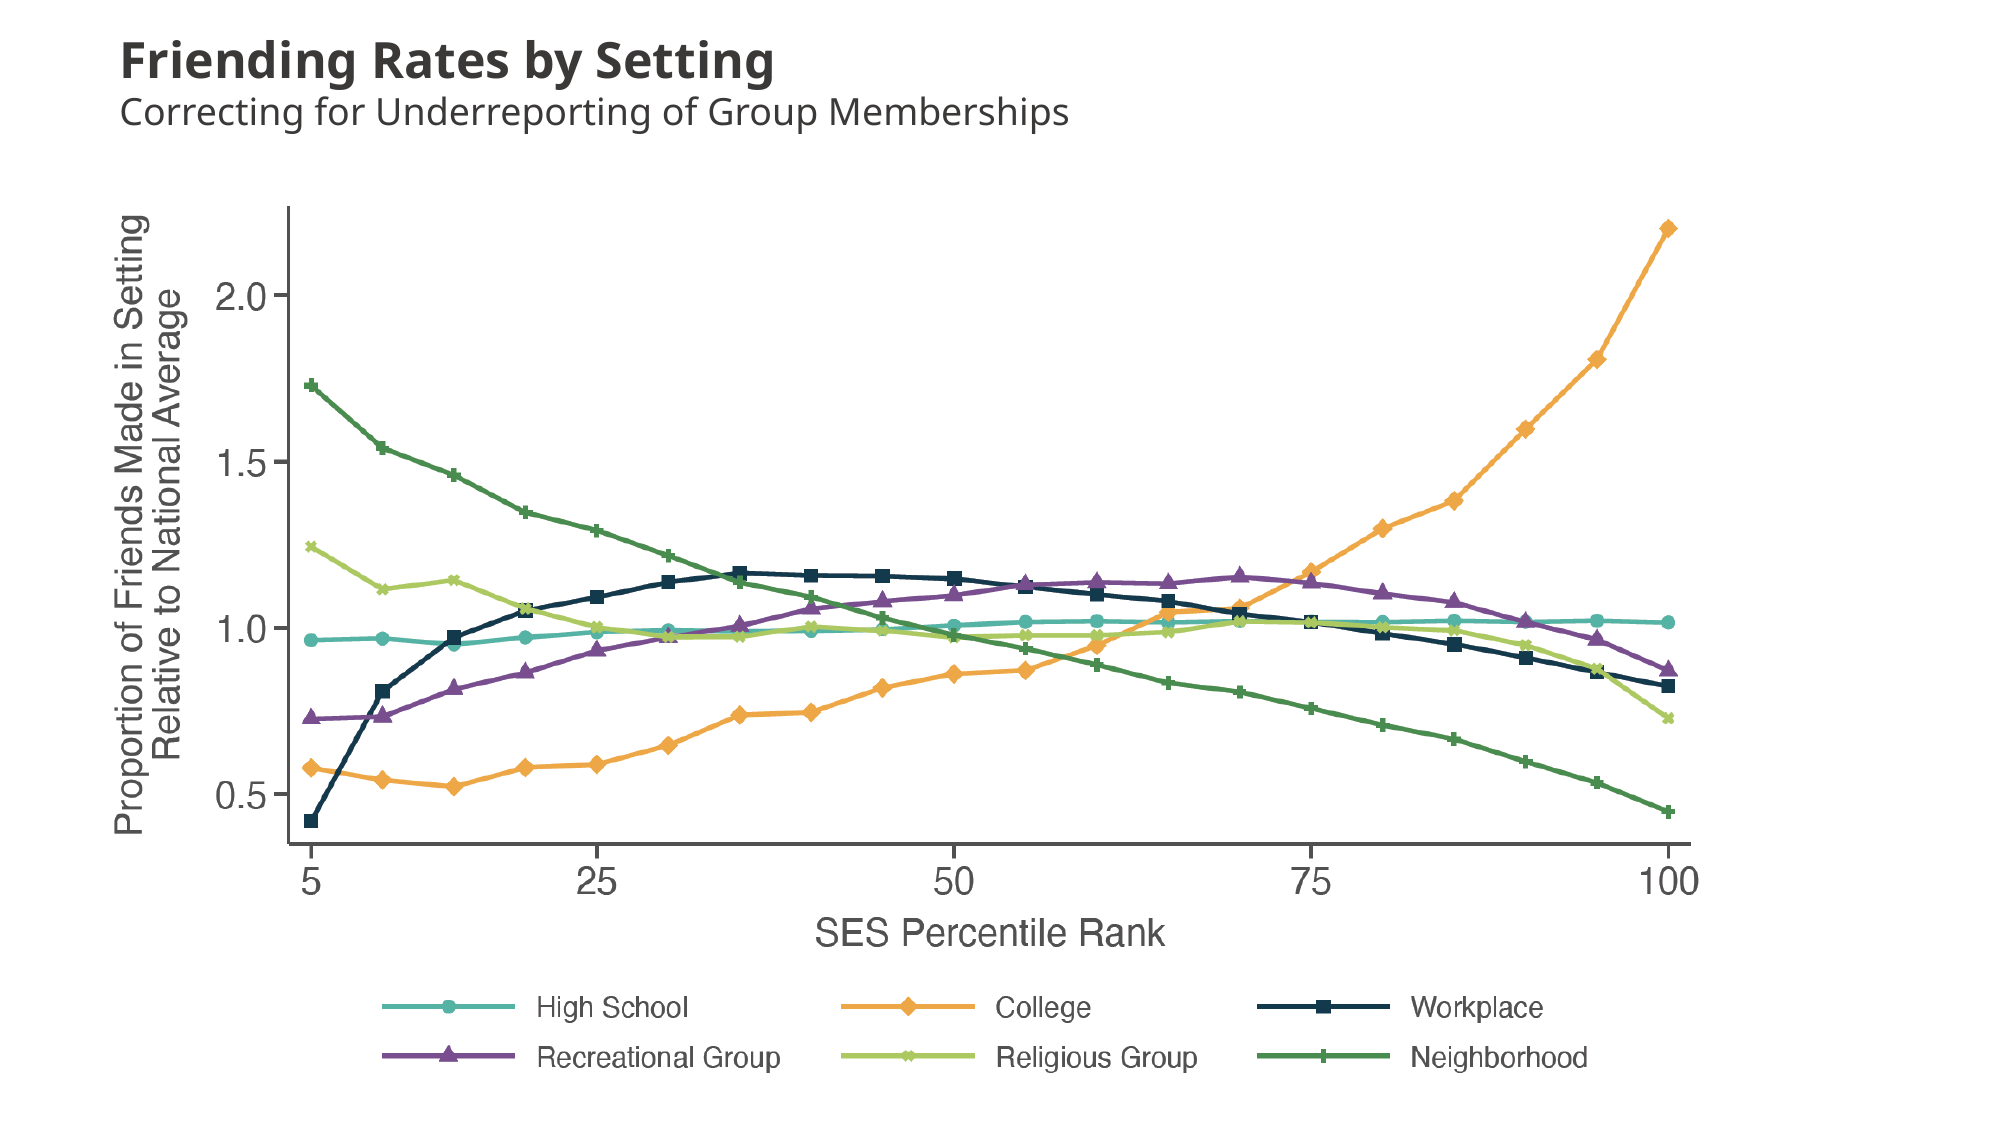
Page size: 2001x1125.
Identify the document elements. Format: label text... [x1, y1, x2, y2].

picture [72, 164, 1847, 1097]
text_box Friending Rates by Setting Correcting for Underreporting of Group Memberships [119, 28, 1774, 164]
